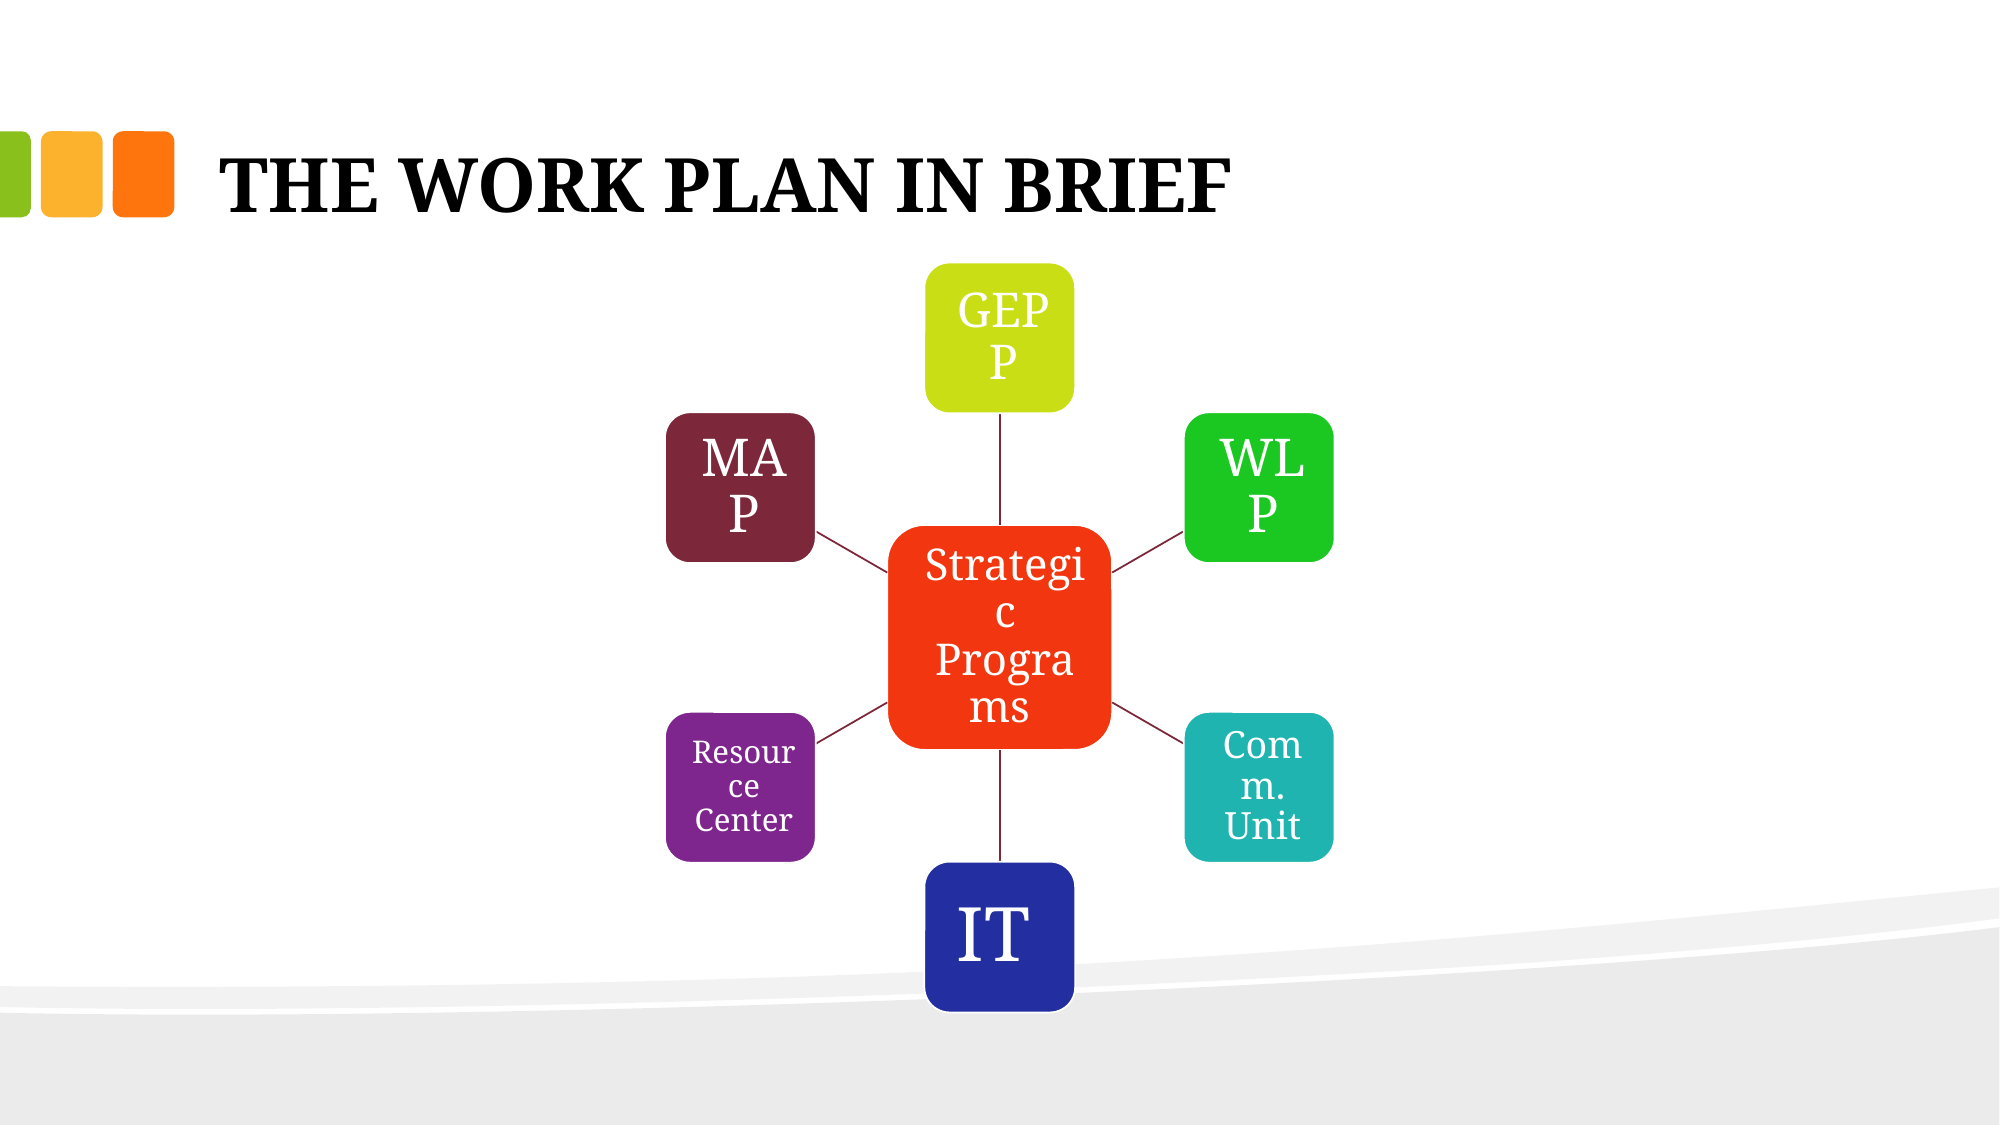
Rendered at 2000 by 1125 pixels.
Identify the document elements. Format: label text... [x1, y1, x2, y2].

title THE WORK PLAN IN BRIEF [199, 24, 1800, 238]
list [199, 262, 1800, 1013]
